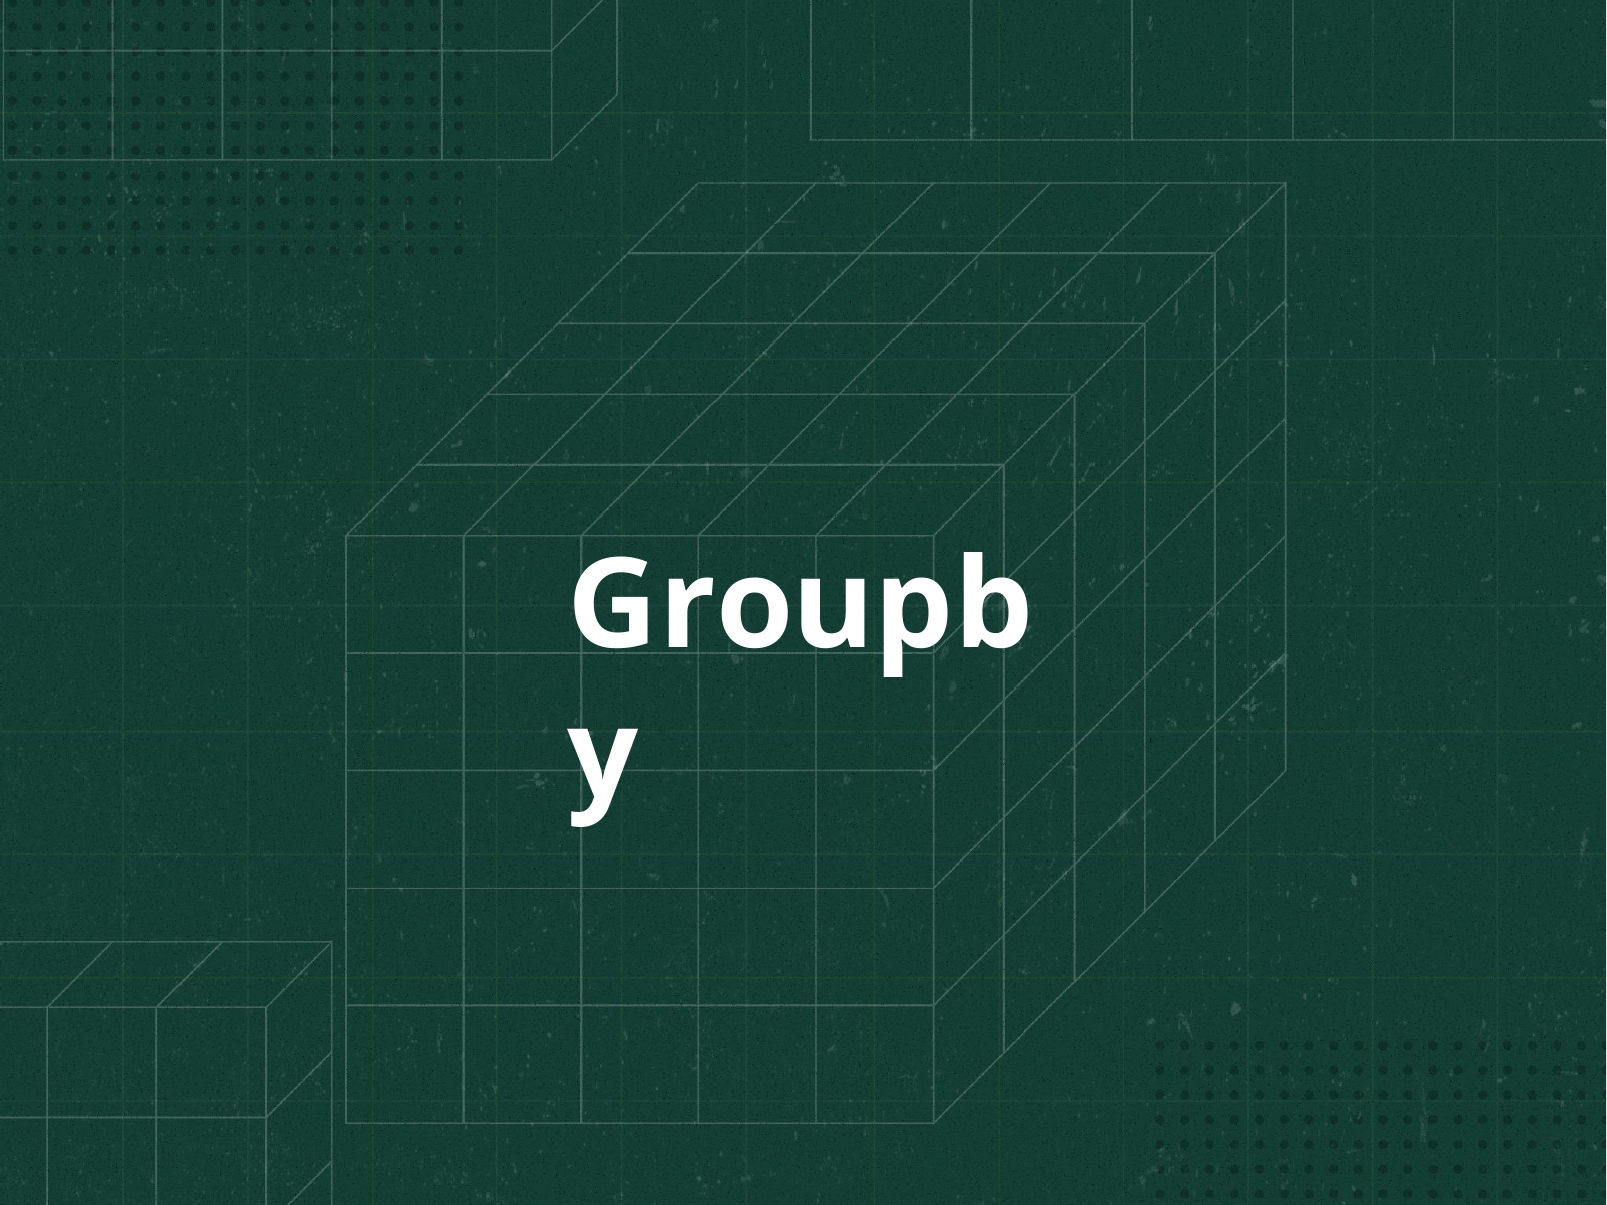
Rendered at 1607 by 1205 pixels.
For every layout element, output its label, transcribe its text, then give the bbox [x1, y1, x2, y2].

picture [0, 0, 1607, 1205]
title Groupby [565, 520, 1042, 823]
